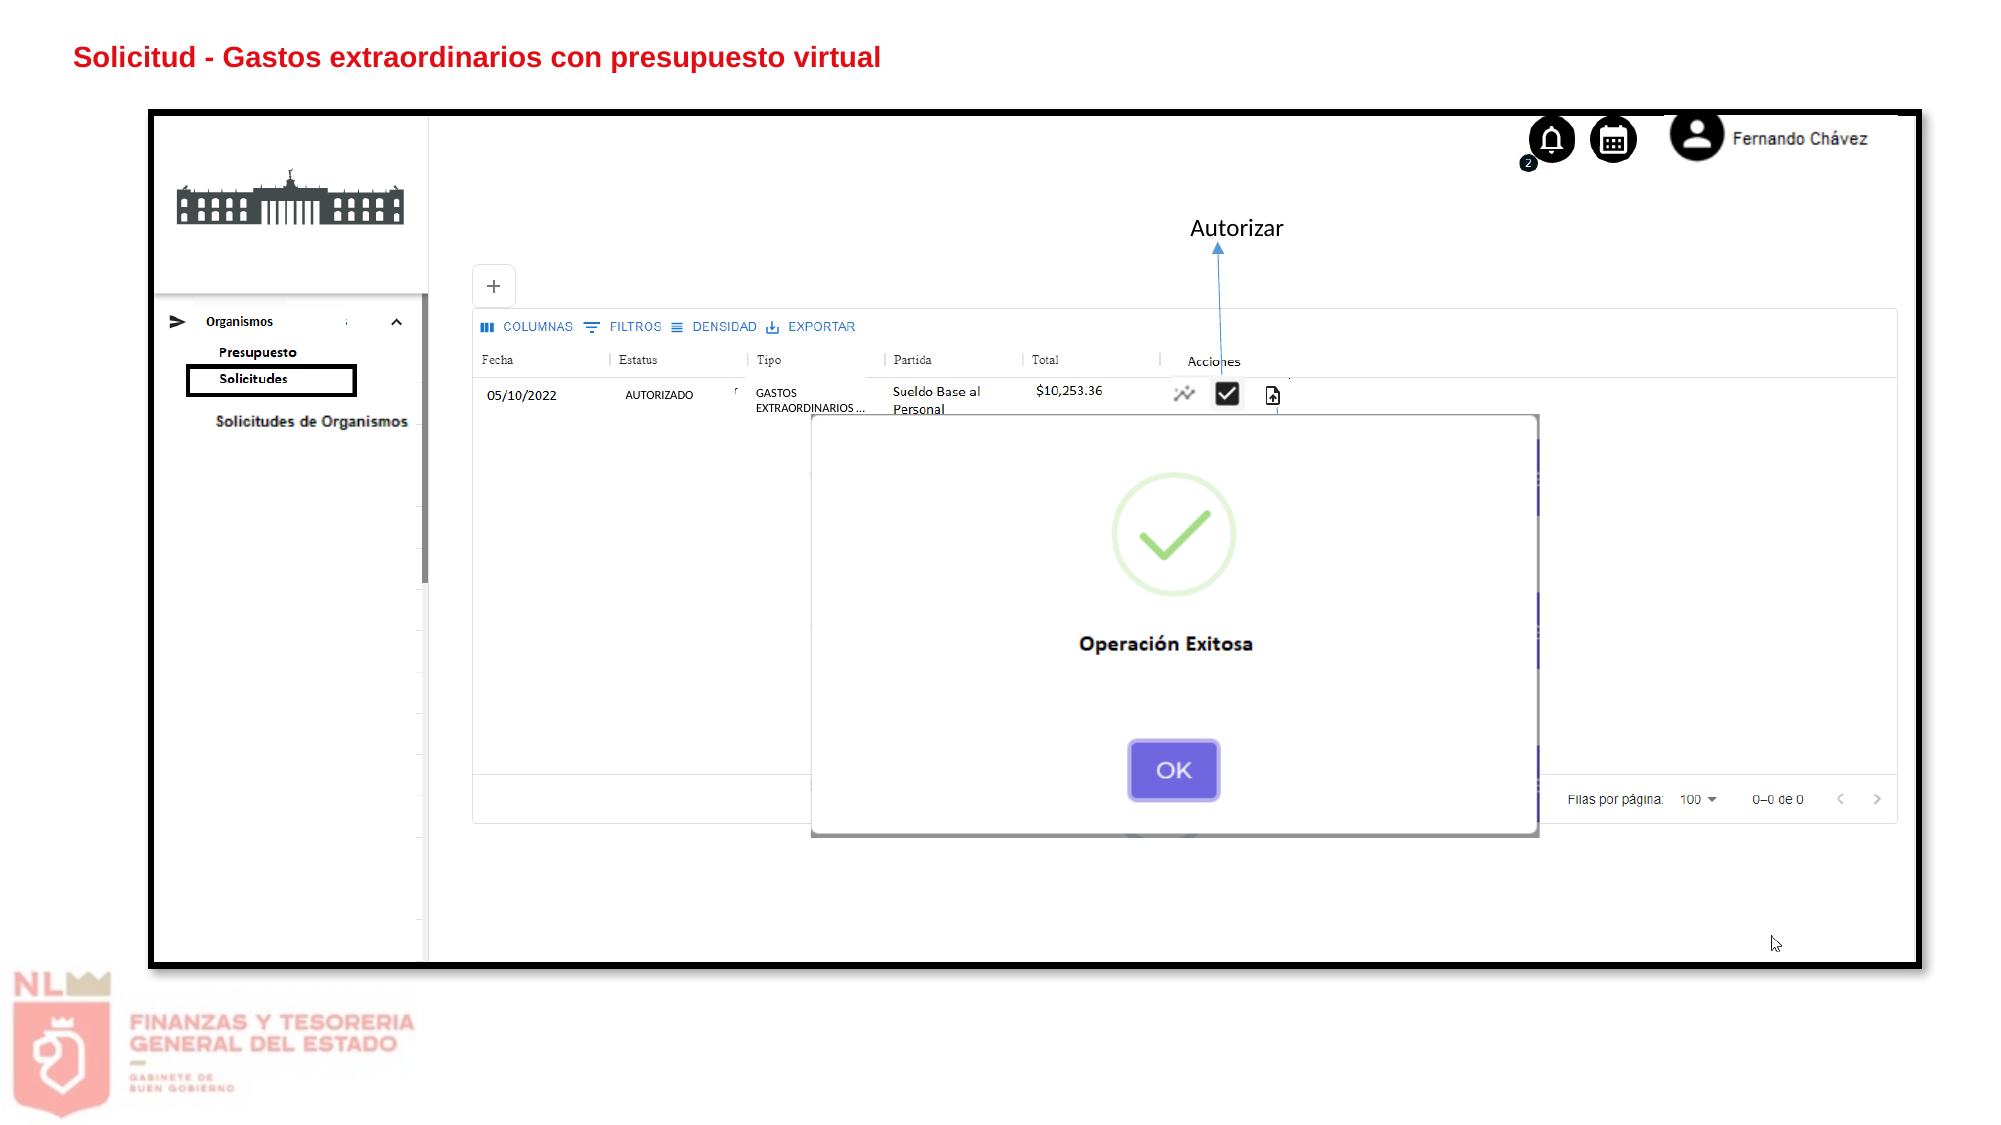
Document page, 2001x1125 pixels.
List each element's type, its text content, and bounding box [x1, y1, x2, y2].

text_box [2, 961, 420, 1125]
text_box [1217, 241, 1222, 375]
text_box Solicitud - Gastos extraordinarios con presupuesto virtual [58, 30, 1100, 81]
picture [154, 115, 1916, 963]
